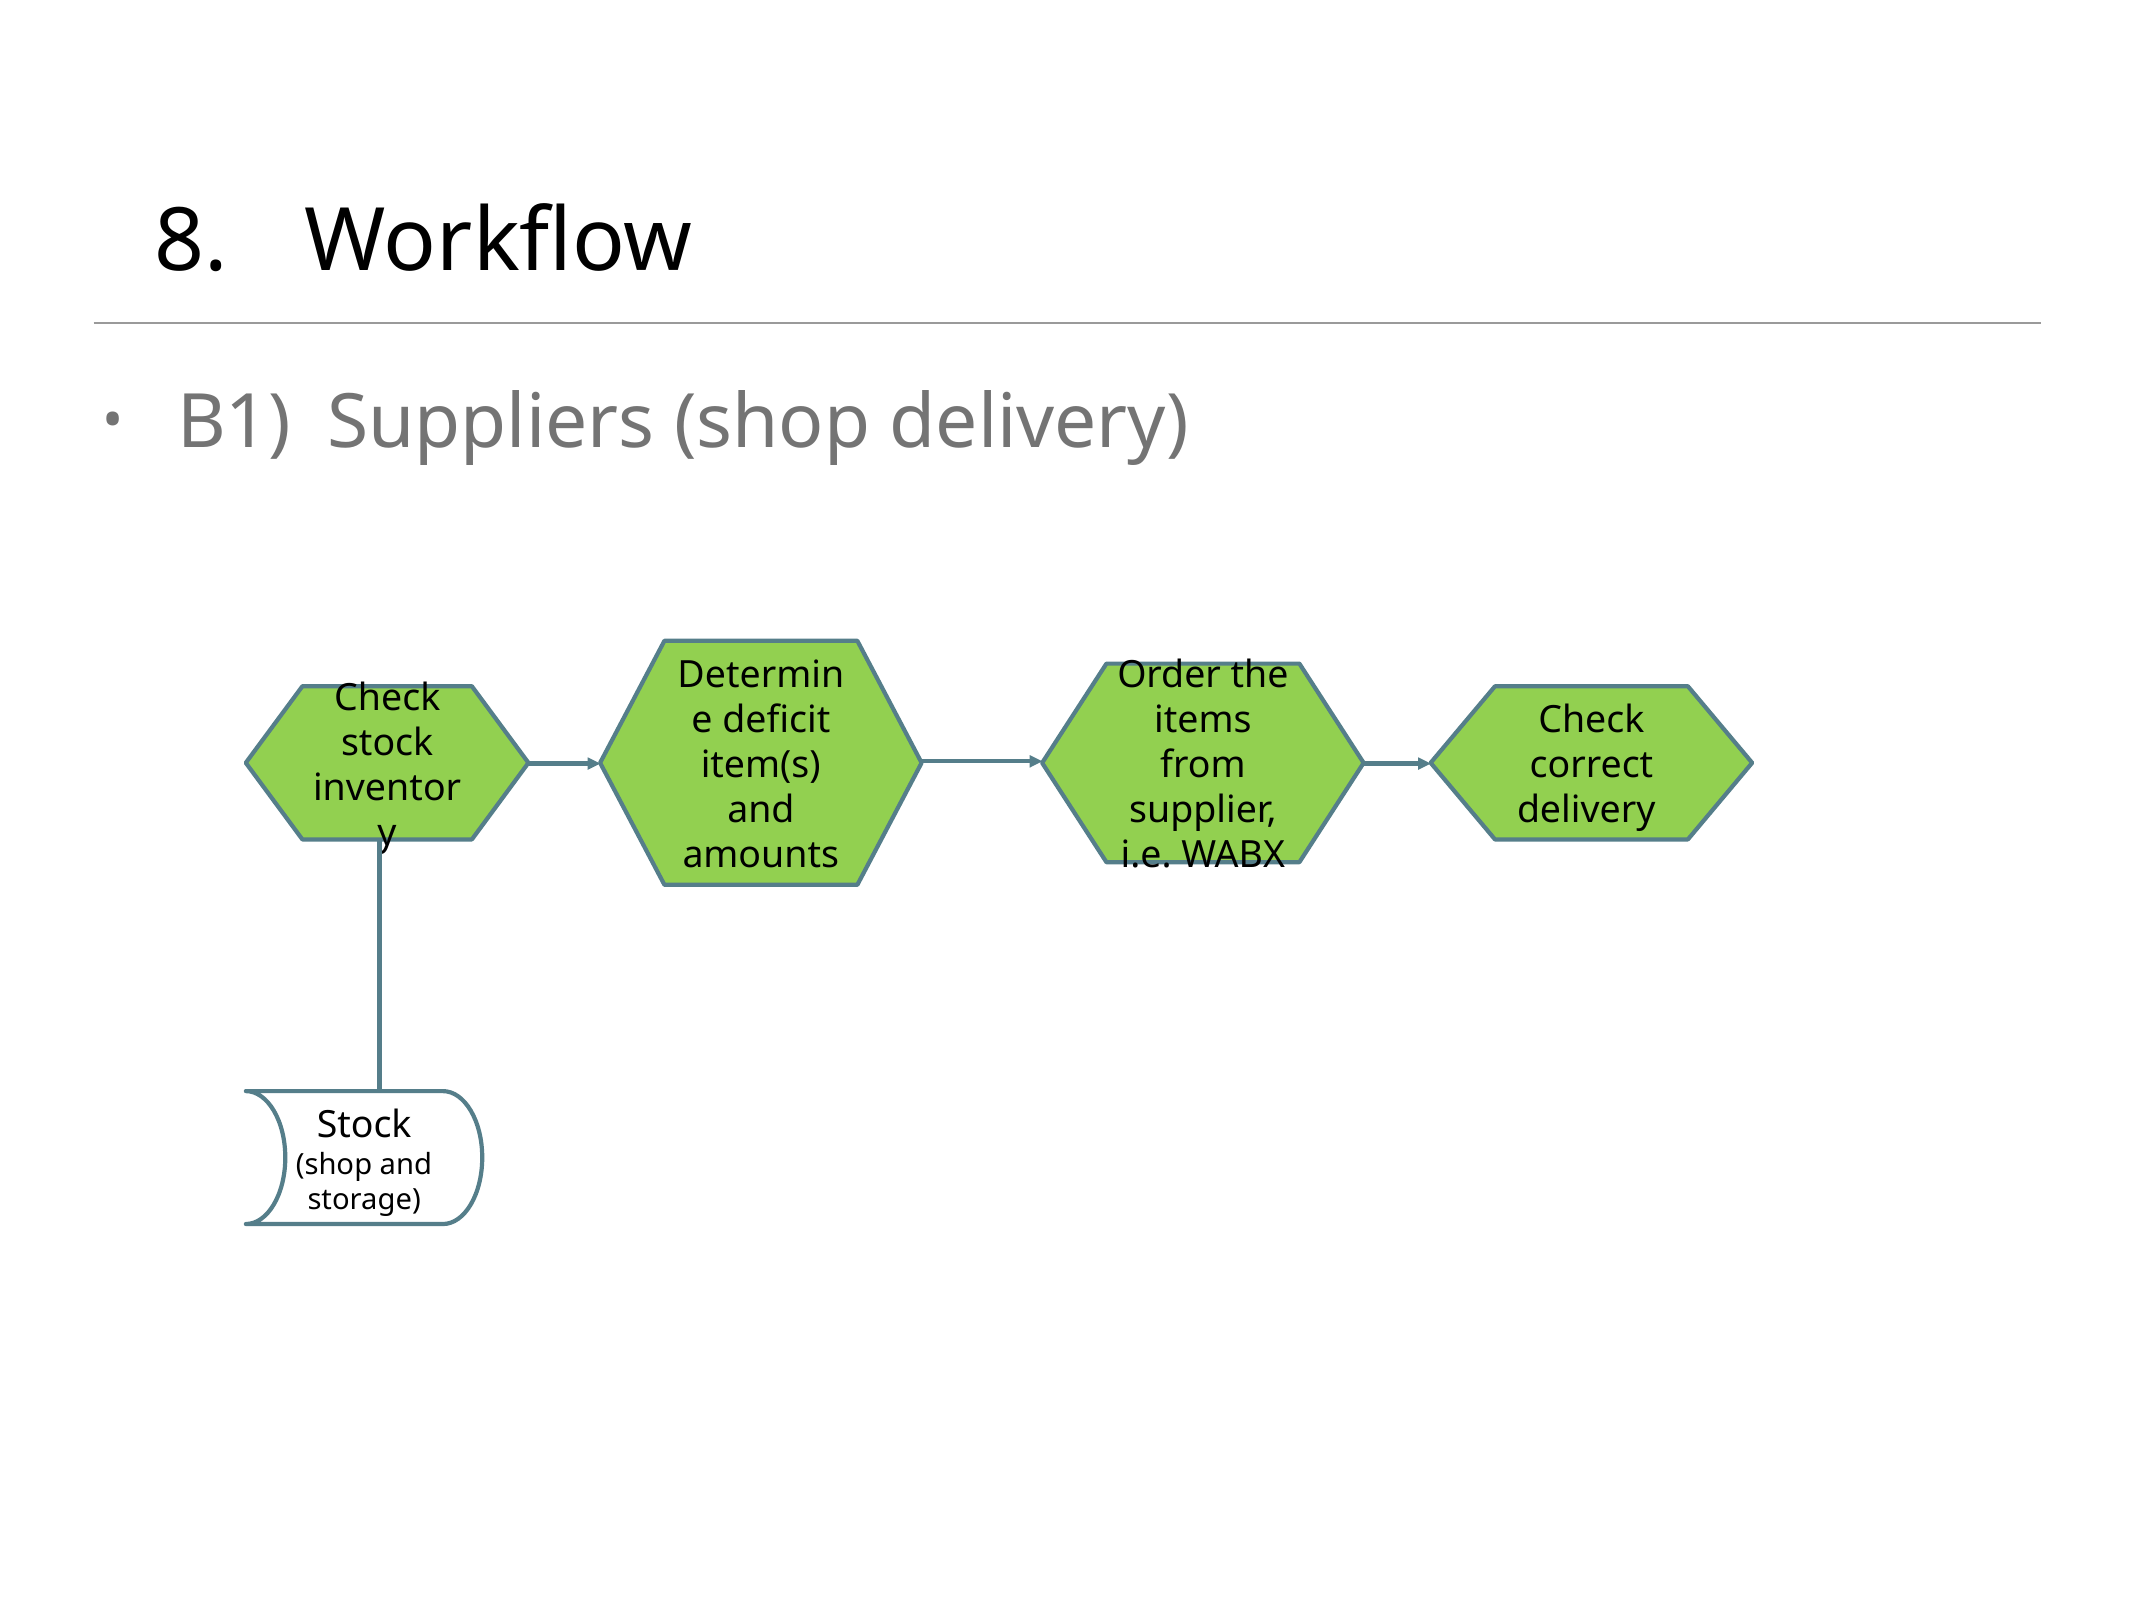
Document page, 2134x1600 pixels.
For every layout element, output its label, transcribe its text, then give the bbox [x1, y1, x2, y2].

title 8. Workflow [145, 66, 2093, 297]
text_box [245, 663, 529, 863]
list B1) Suppliers (shop delivery) [93, 364, 2041, 1459]
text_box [1430, 686, 1753, 840]
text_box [245, 1090, 483, 1225]
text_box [1041, 640, 1364, 886]
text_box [599, 640, 922, 886]
